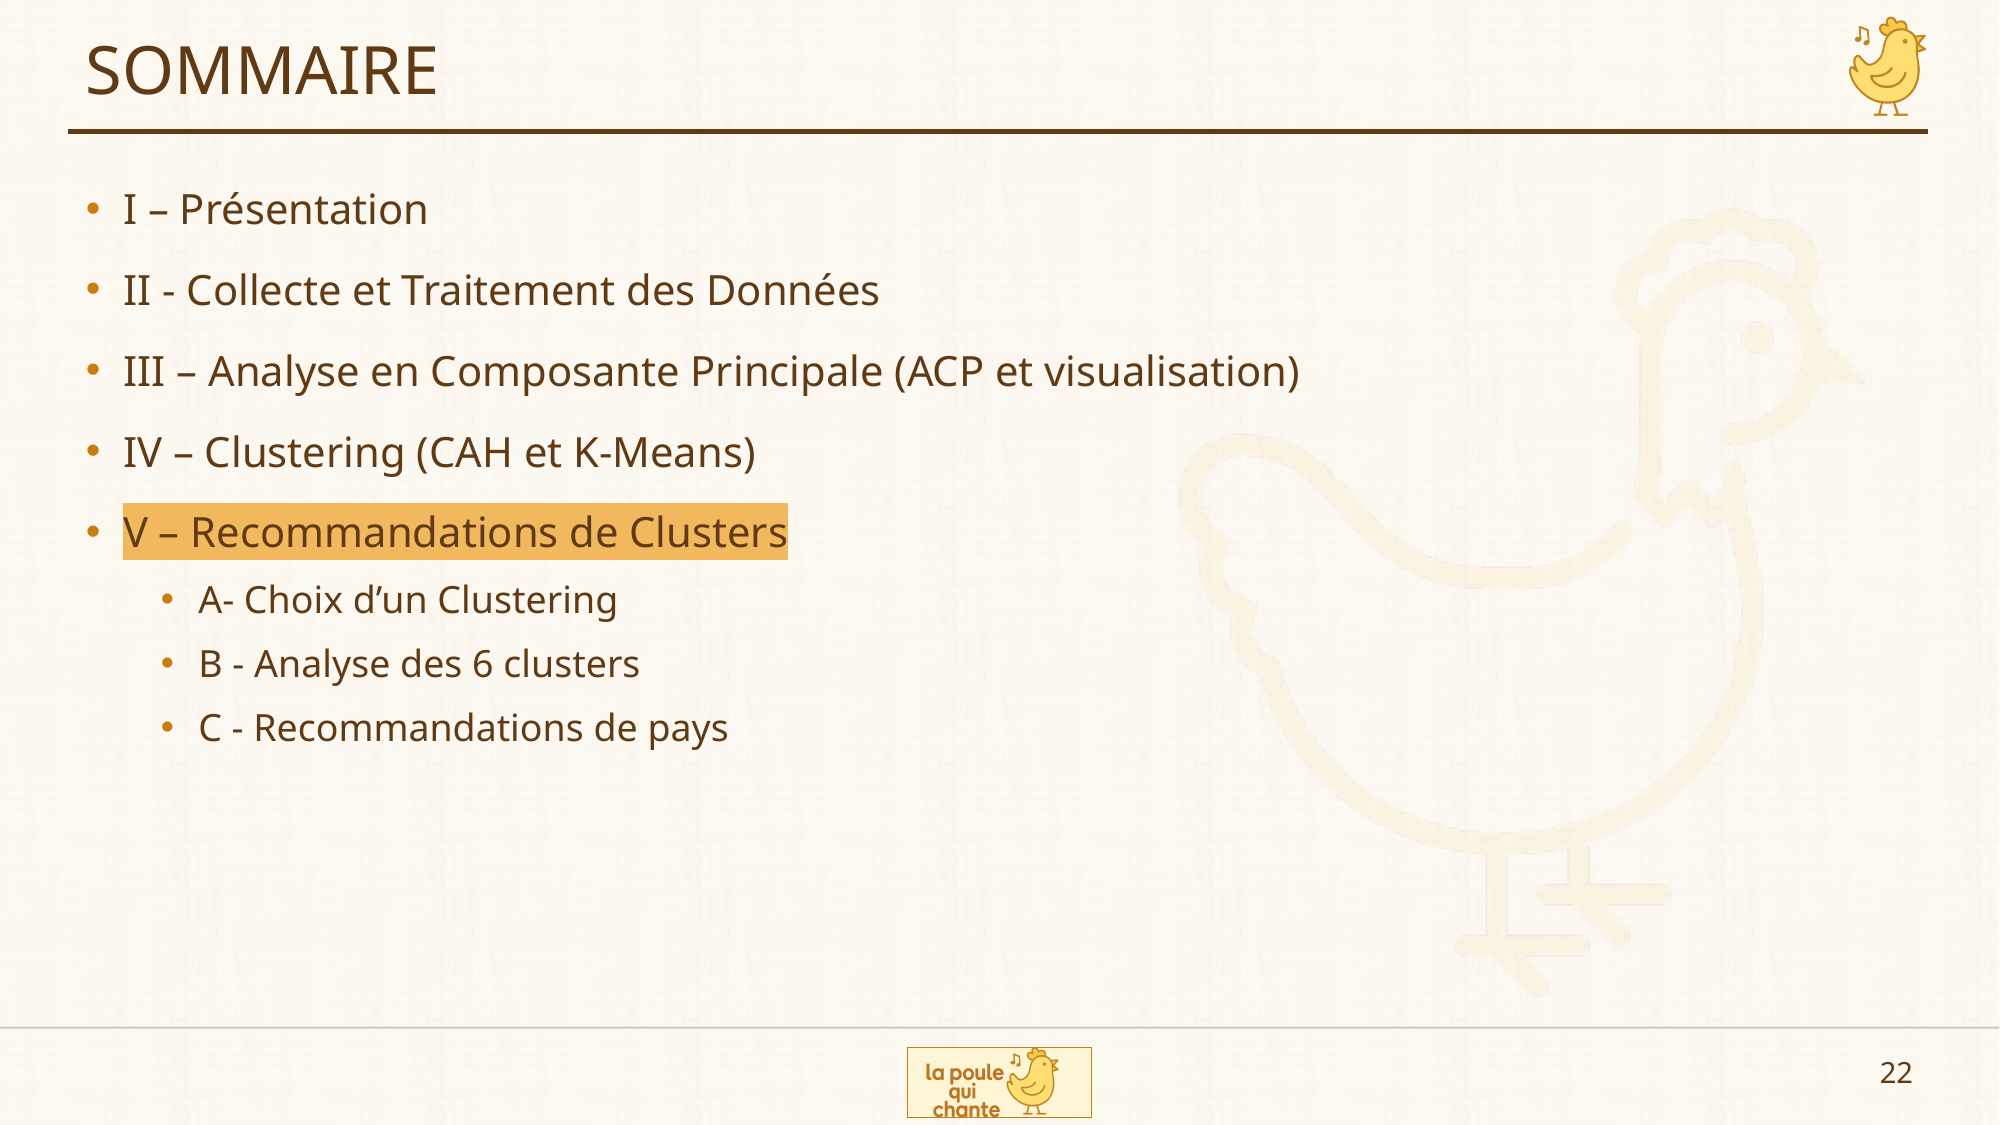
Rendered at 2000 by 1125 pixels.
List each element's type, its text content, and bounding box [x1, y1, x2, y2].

slide_number 22 [1795, 1046, 1929, 1114]
list I – Présentation II - Collecte et Traitement des Données III – Analyse en Composante Principale (ACP et visualisation) IV – Clustering (CAH et K-Means) V – Recommandations de Clusters A- Choix d’un Clustering B - Analyse des 6 clusters C - Recommandations de pays [70, 165, 1932, 998]
title SOMMAIRE [70, 29, 1847, 119]
picture [908, 1048, 1091, 1117]
picture [1106, 14, 1951, 1100]
